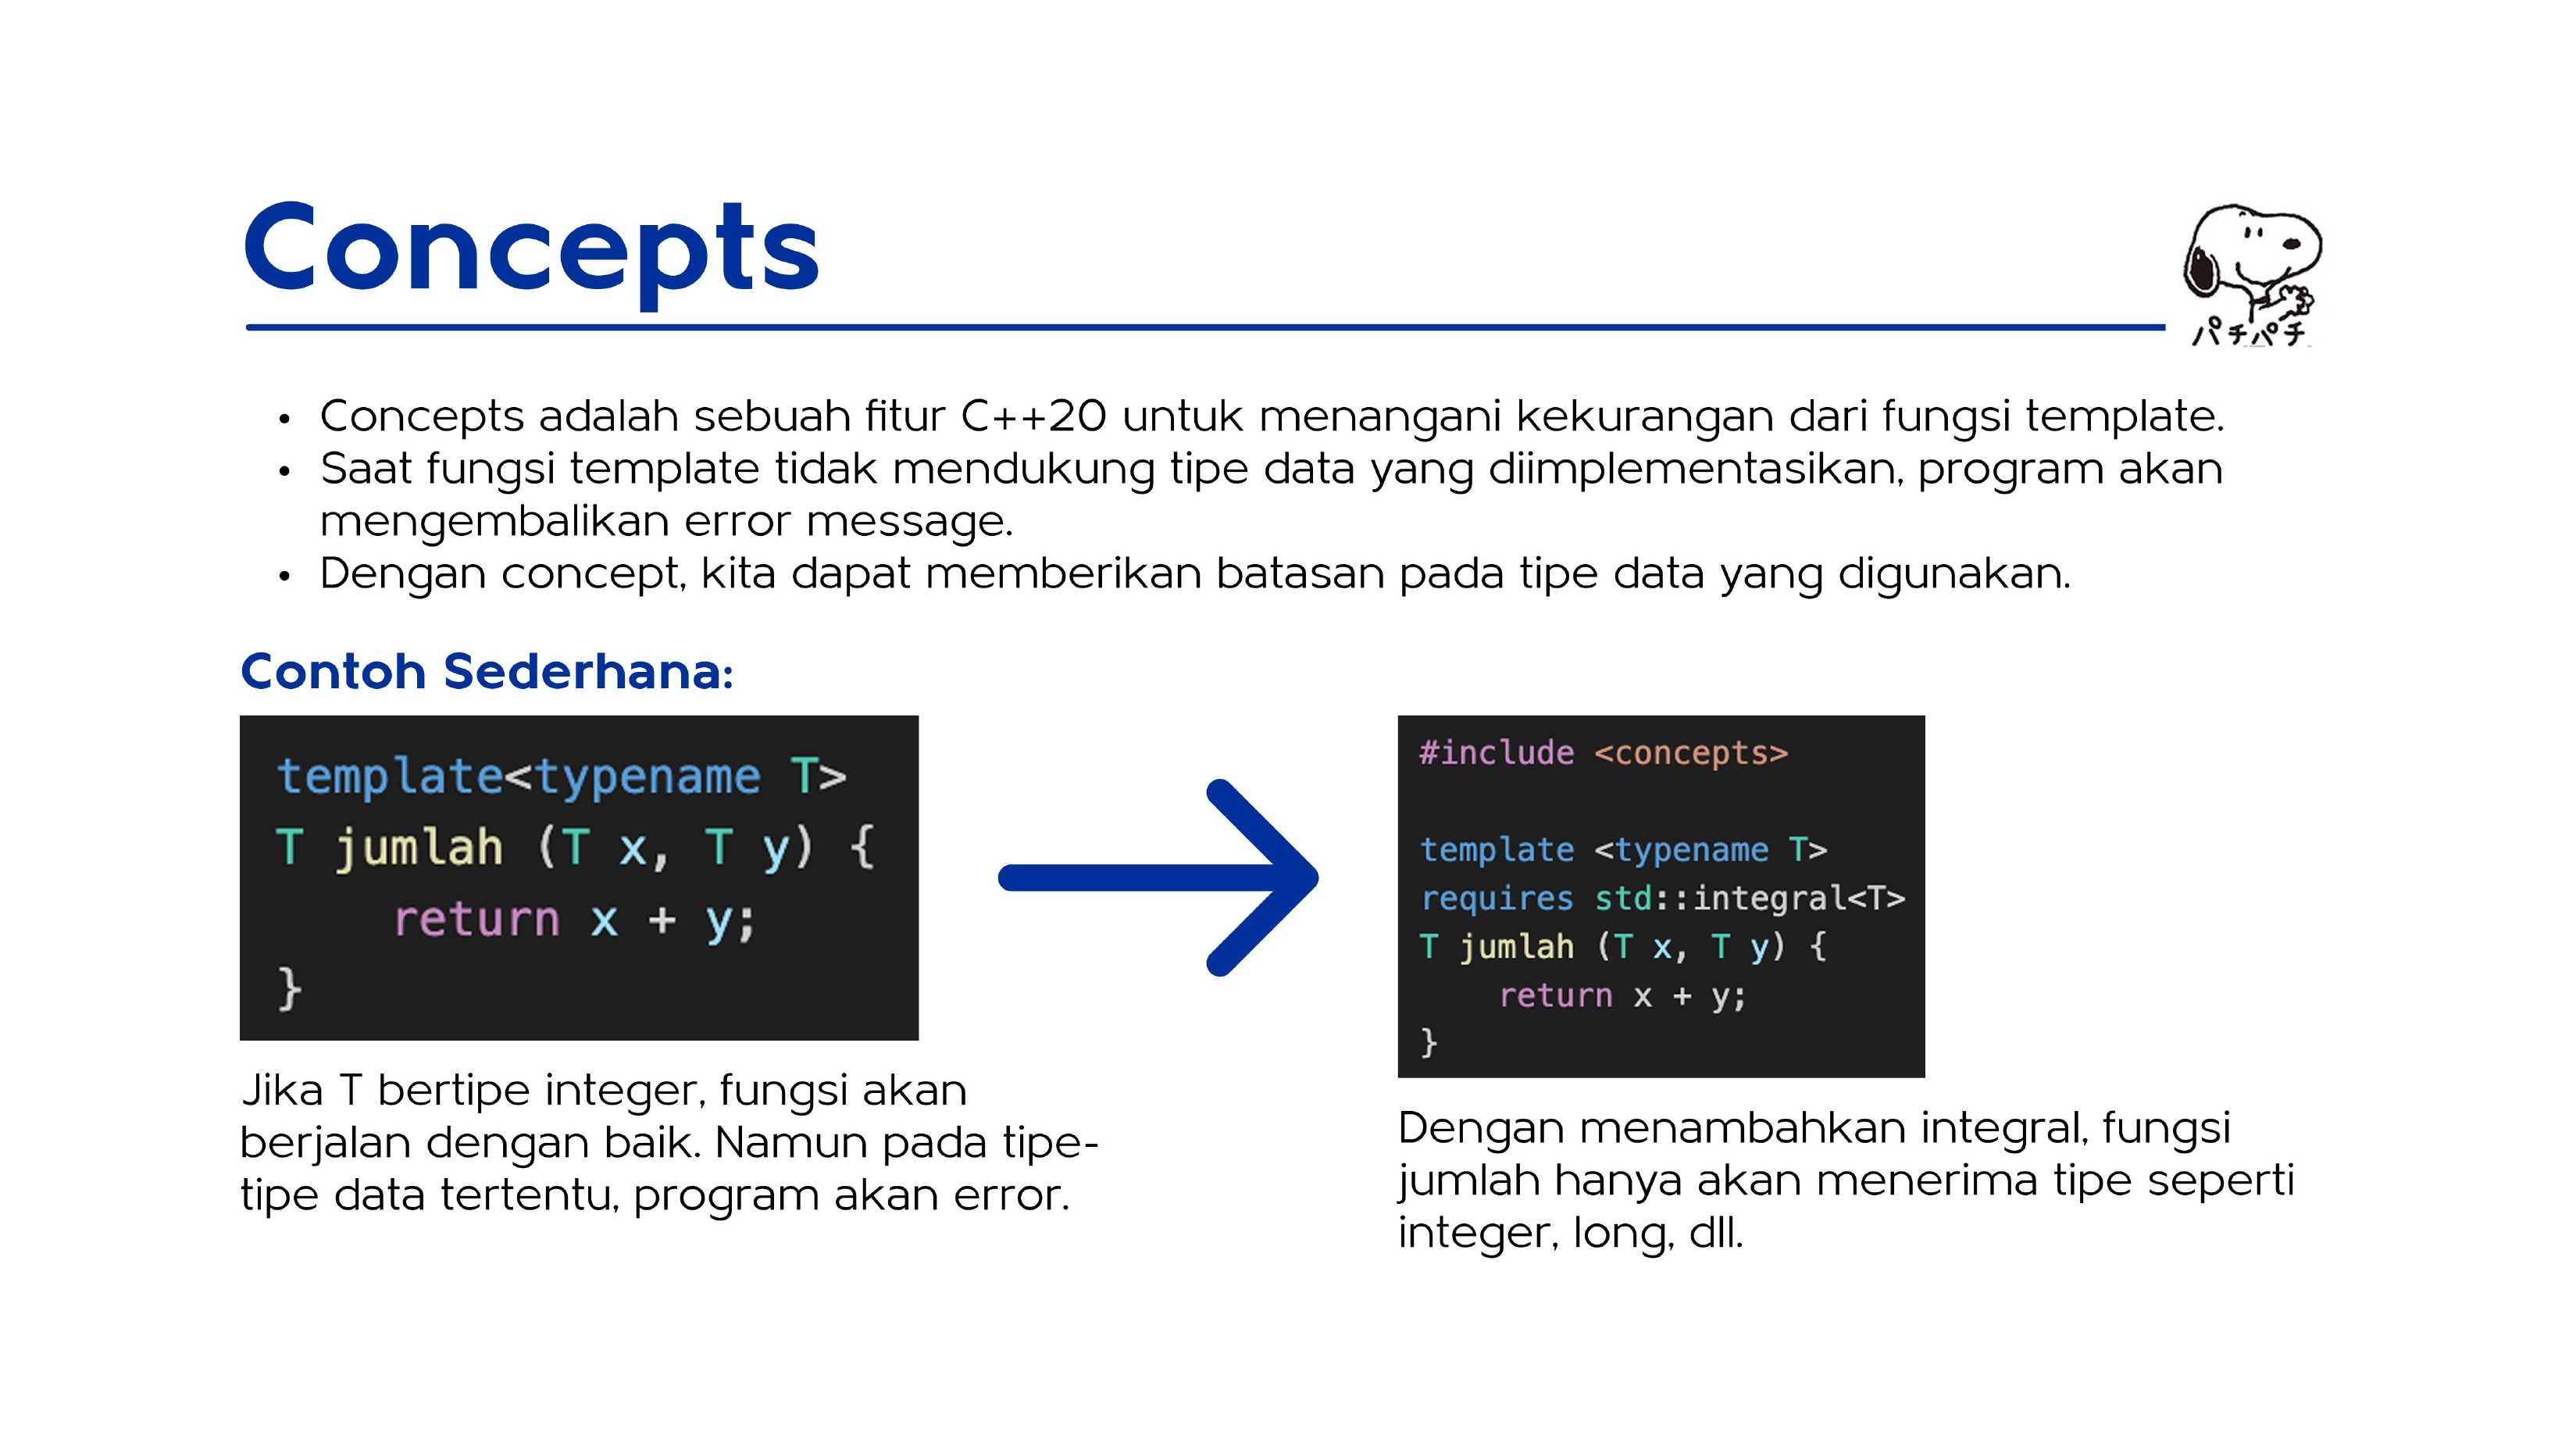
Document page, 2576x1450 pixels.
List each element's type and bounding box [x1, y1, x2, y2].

picture [239, 194, 2336, 1260]
